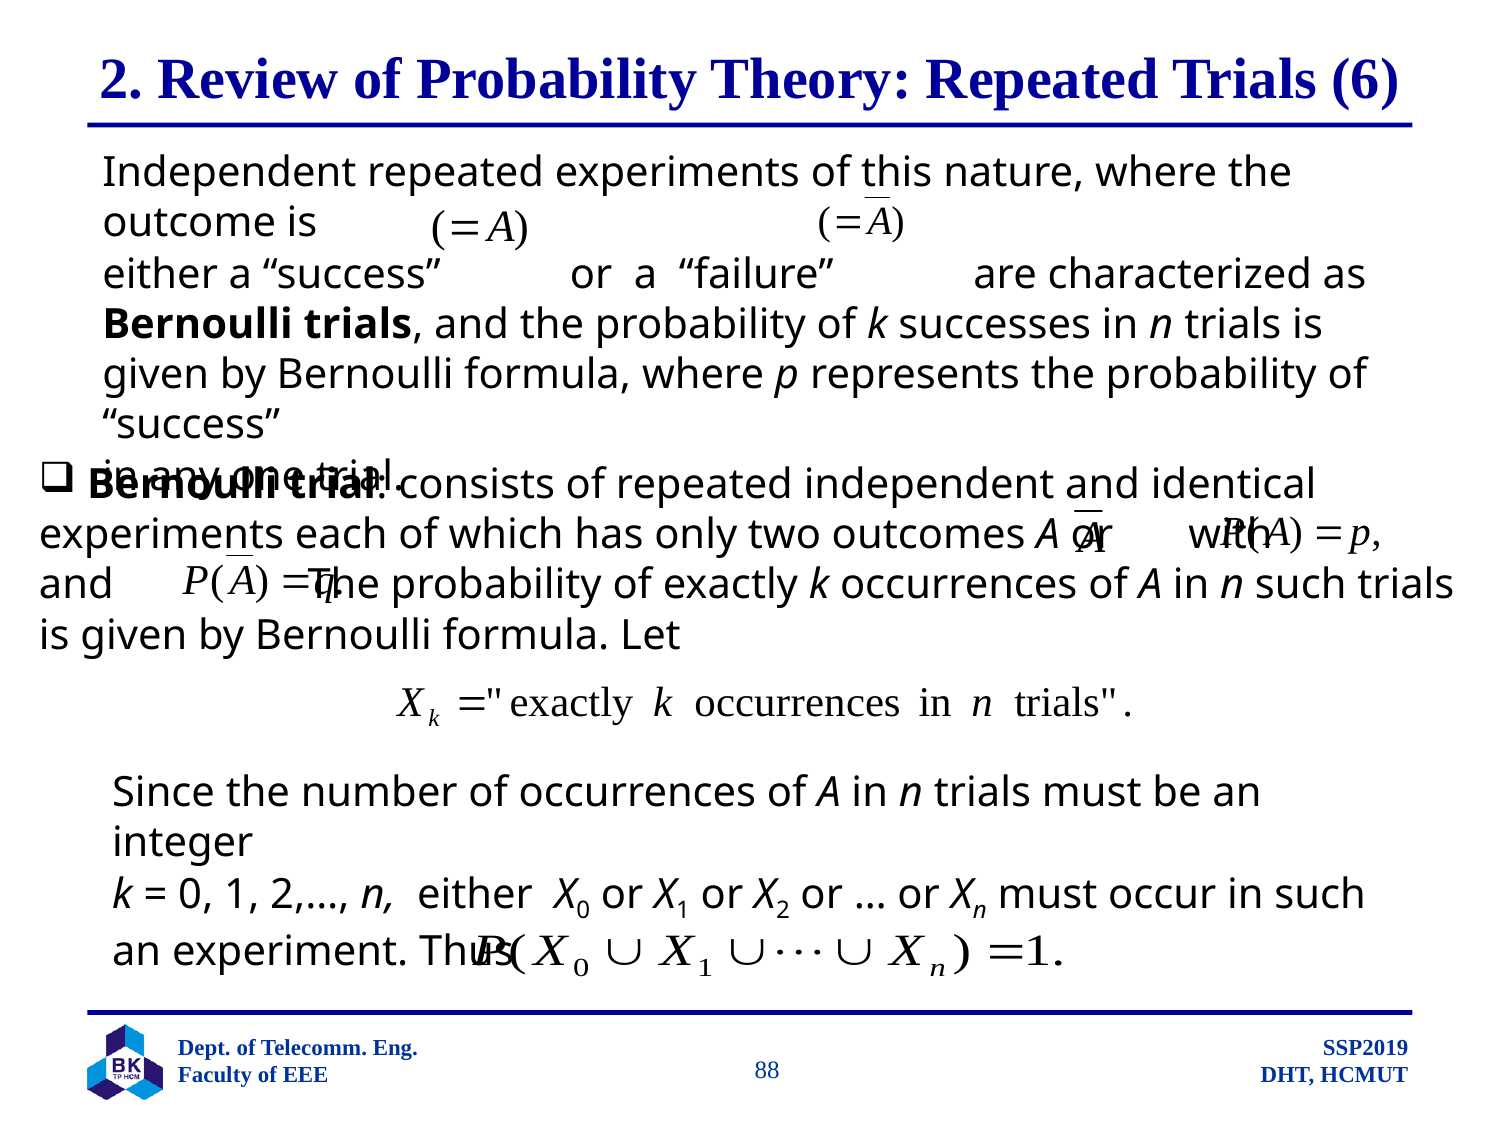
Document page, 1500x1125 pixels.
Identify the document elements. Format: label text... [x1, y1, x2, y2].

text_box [462, 919, 1076, 988]
text_box Bernoulli trial: consists of repeated independent and identical experiments each of which has only two outcomes A or with and The probability of exactly k occurrences of A in n such trials is given by Bernoulli formula. Let [24, 449, 1481, 665]
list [812, 187, 913, 251]
picture [87, 1024, 163, 1100]
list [1066, 499, 1113, 561]
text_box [174, 544, 351, 613]
text_box Since the number of occurrences of A in n trials must be an integer k = 0, 1, 2,…, n, either X0 or X1 or X2 or … or Xn must occur in such an experiment. Thus [97, 757, 1400, 981]
slide_number 88 [424, 1037, 976, 1101]
title 2. Review of Probability Theory: Repeated Trials (6) [0, 37, 1500, 113]
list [424, 199, 538, 261]
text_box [387, 673, 1138, 738]
text_box Independent repeated experiments of this nature, where the outcome is either a “success” or a “failure” are characterized as Bernoulli trials, and the probability of k successes in n trials is given by Bernoulli formula, where p represents the probability of “success” in any one trial. [87, 137, 1413, 449]
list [1212, 507, 1388, 563]
